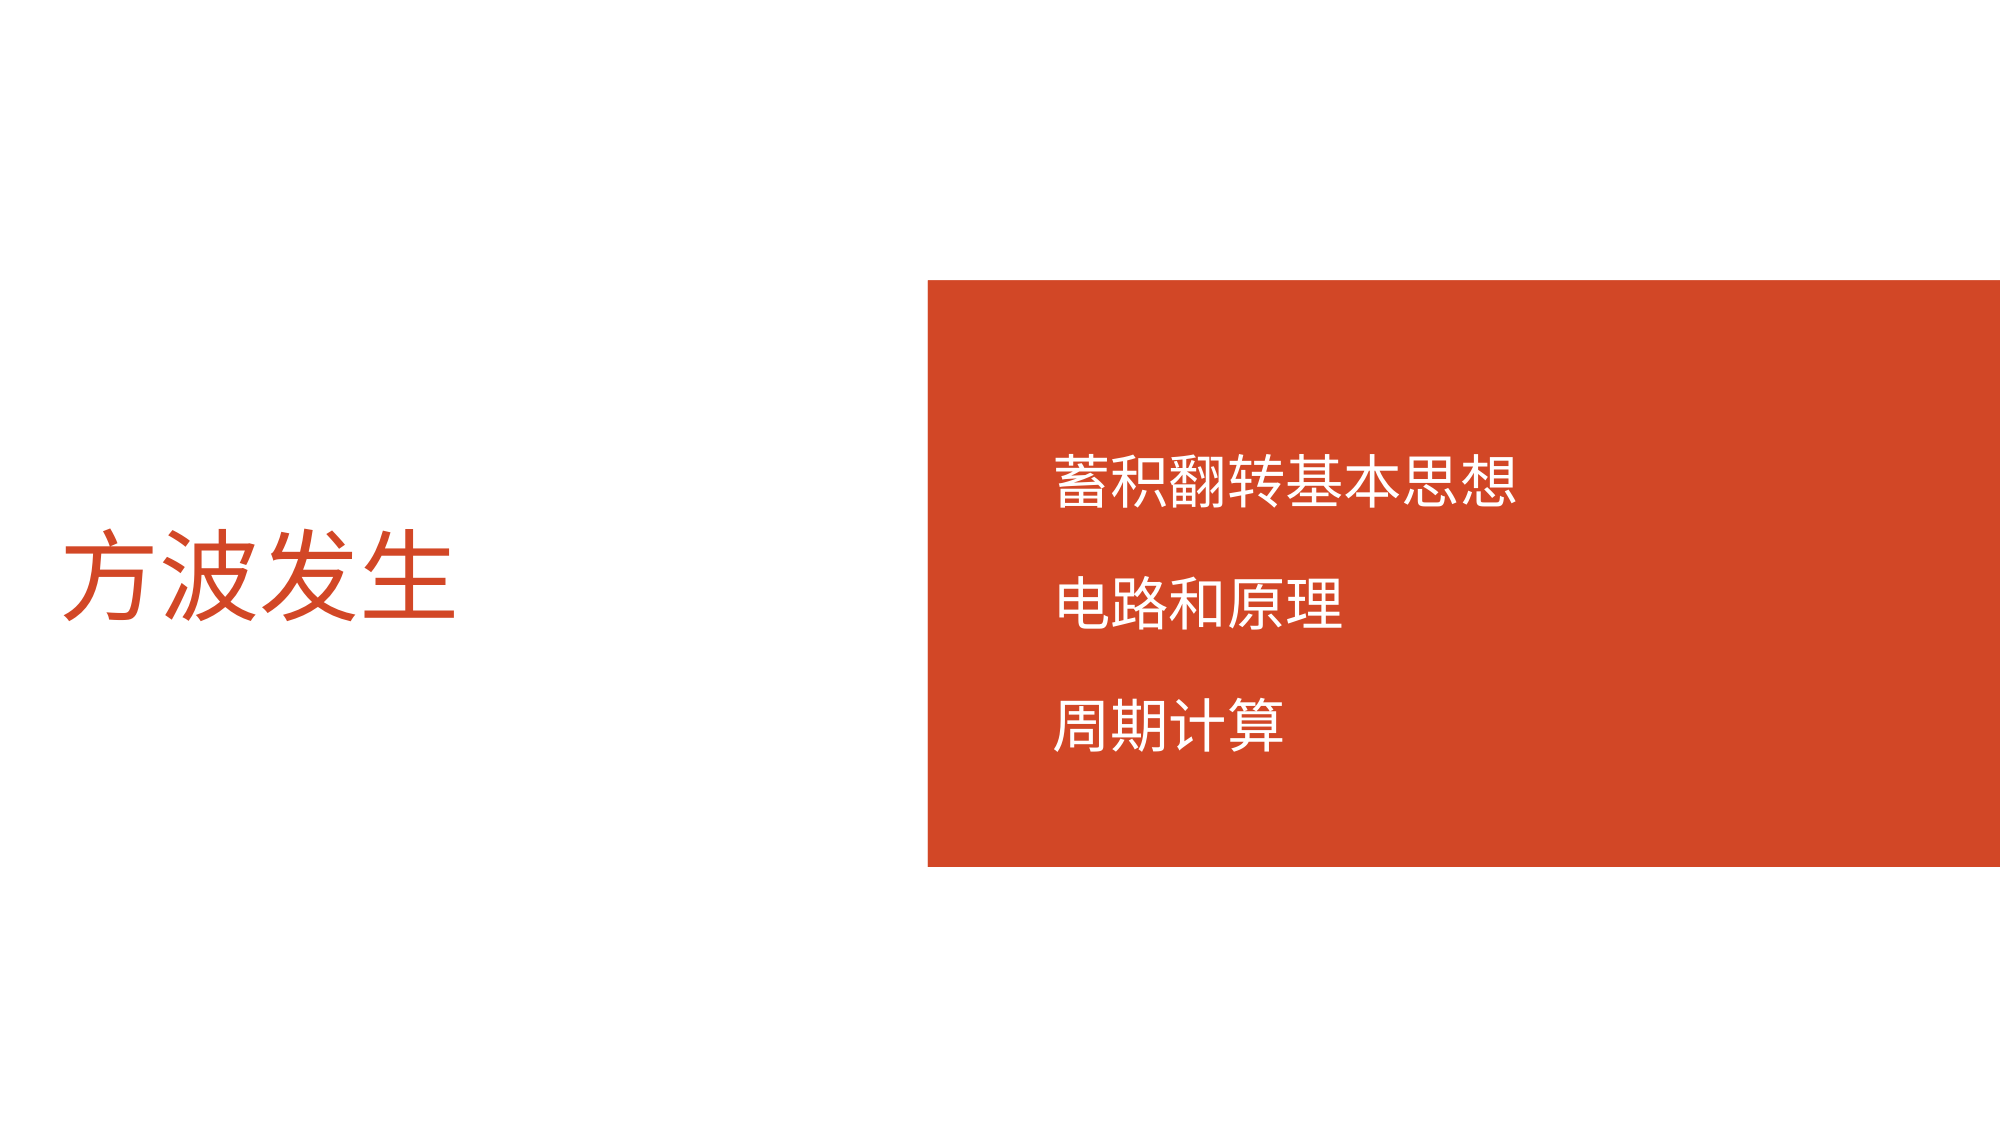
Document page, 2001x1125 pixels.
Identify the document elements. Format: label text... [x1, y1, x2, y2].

title 方波发生 [44, 394, 912, 753]
list 蓄积翻转基本思想 电路和原理 周期计算 [1037, 323, 1902, 847]
